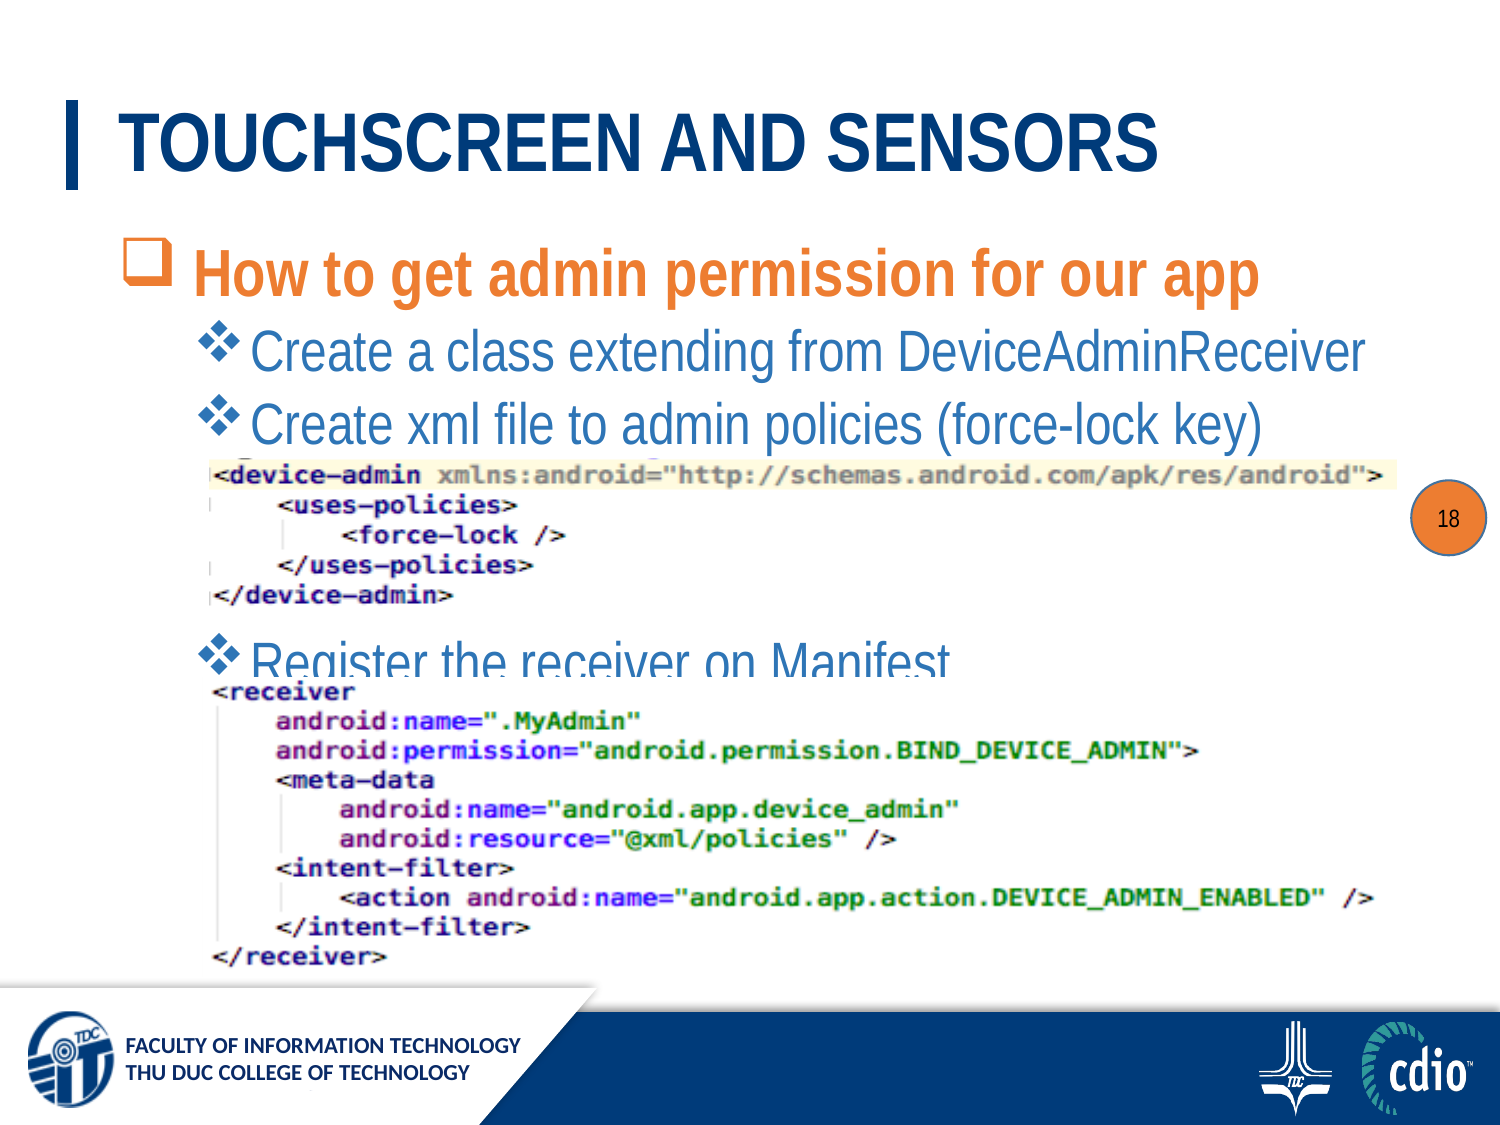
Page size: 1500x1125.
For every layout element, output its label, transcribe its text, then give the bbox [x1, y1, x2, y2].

title TOUCHSCREEN AND SENSORS [103, 57, 1397, 231]
picture [28, 1010, 388, 1108]
picture [201, 677, 1397, 977]
picture [209, 458, 1397, 614]
picture [1361, 1021, 1473, 1115]
list How to get admin permission for our app Create a class extending from DeviceAdminReceiver Create xml file to admin policies (force-lock key) Register the receiver on Manifest [103, 231, 1397, 977]
picture [1259, 1021, 1332, 1117]
